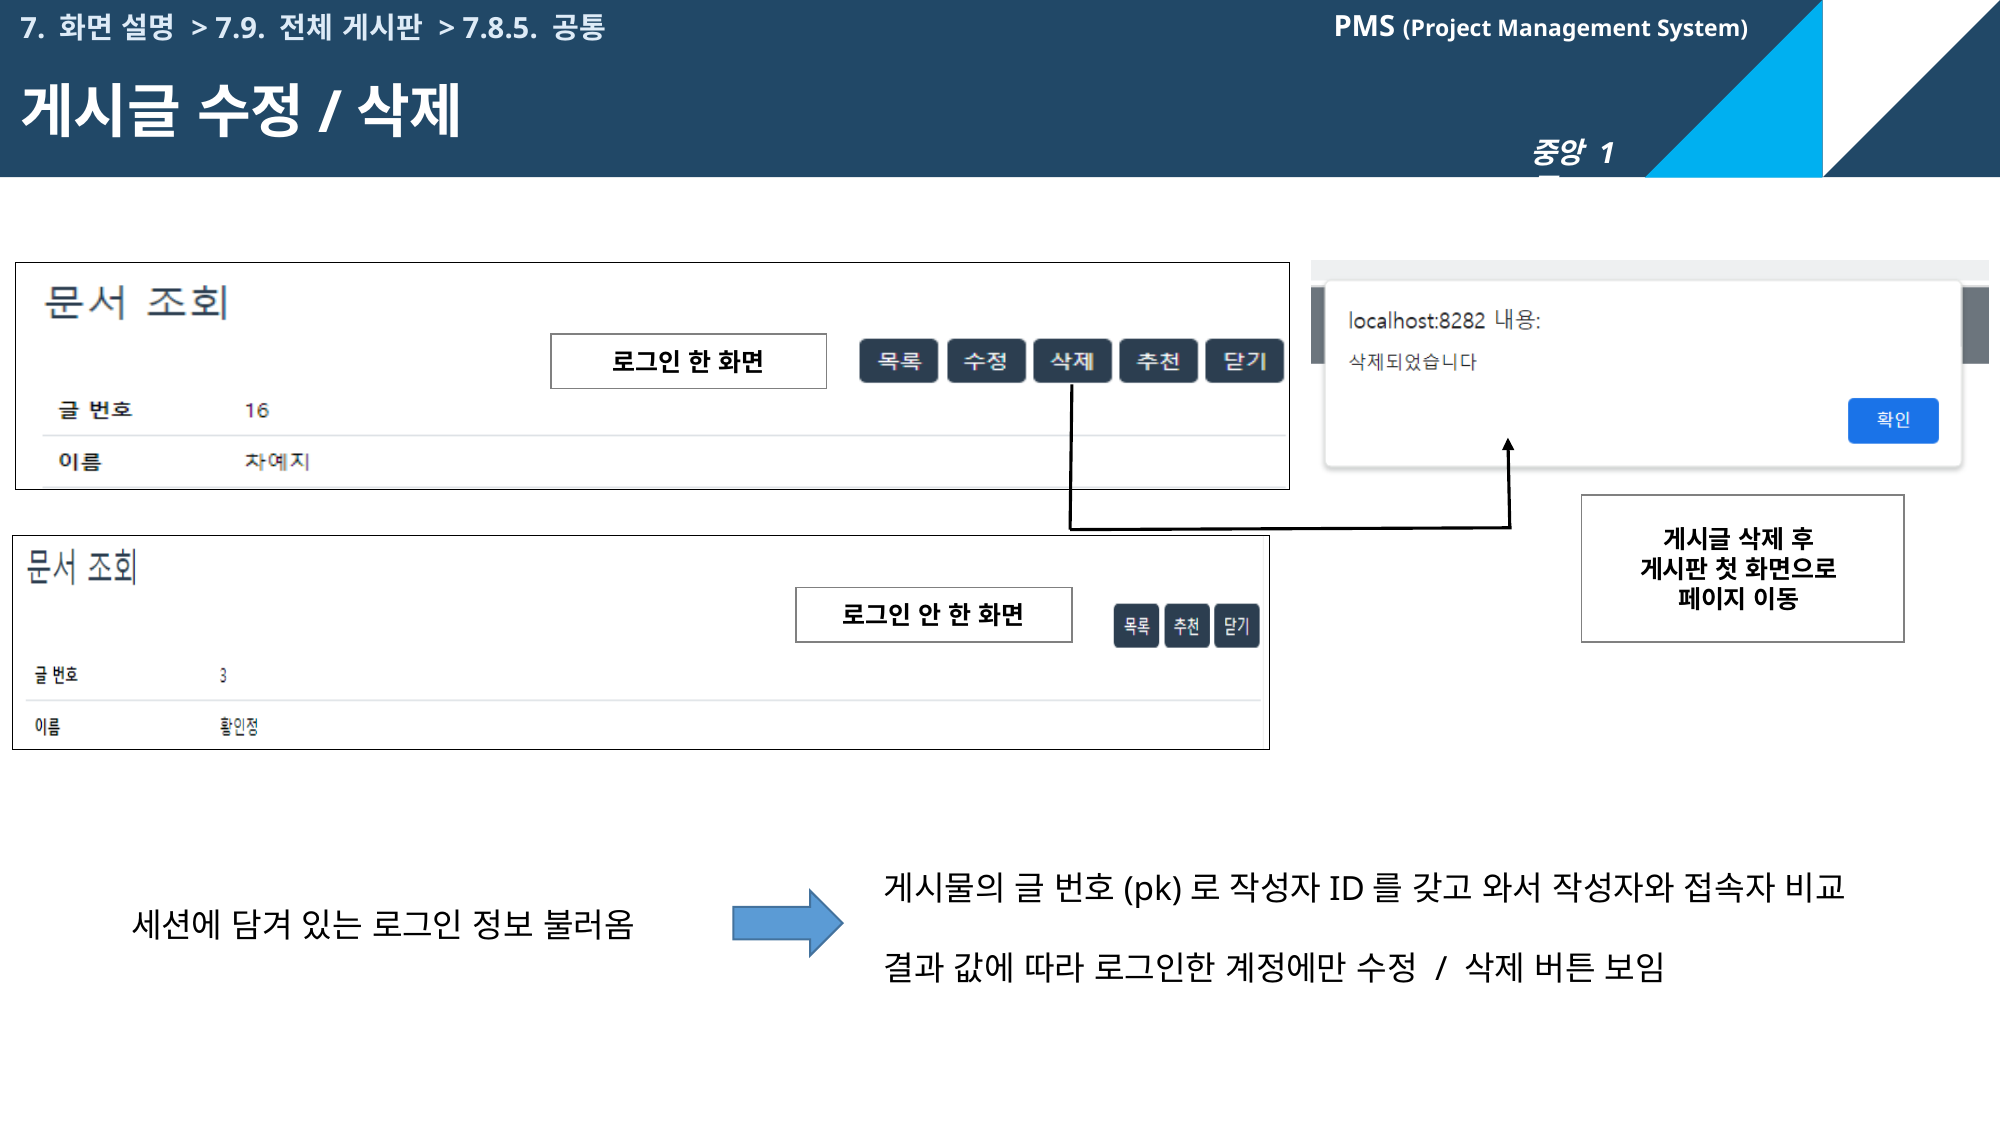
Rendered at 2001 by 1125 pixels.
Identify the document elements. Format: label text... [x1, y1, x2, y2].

text_box 게시글 삭제 후 게시판 첫 화면으로 페이지 이동 [1580, 494, 1905, 643]
picture [15, 262, 1290, 490]
picture [1311, 260, 1989, 486]
list 게시글 수정/삭제 [5, 58, 1285, 169]
picture [12, 535, 1270, 750]
text_box 게시물의 글 번호(pk)로 작성자ID를 갖고 와서 작성자와 접속자 비교 결과 값에 따라 로그인한 계정에만 수정 / 삭제 버튼 보임 [869, 859, 2000, 1035]
text_box [732, 888, 845, 959]
text_box 세션에 담겨 있는 로그인 정보 불러옴 [116, 817, 896, 1105]
list 7. 화면 설명 > 7.9. 전체 게시판 > 7.8.5. 공통 [5, 1, 1245, 58]
